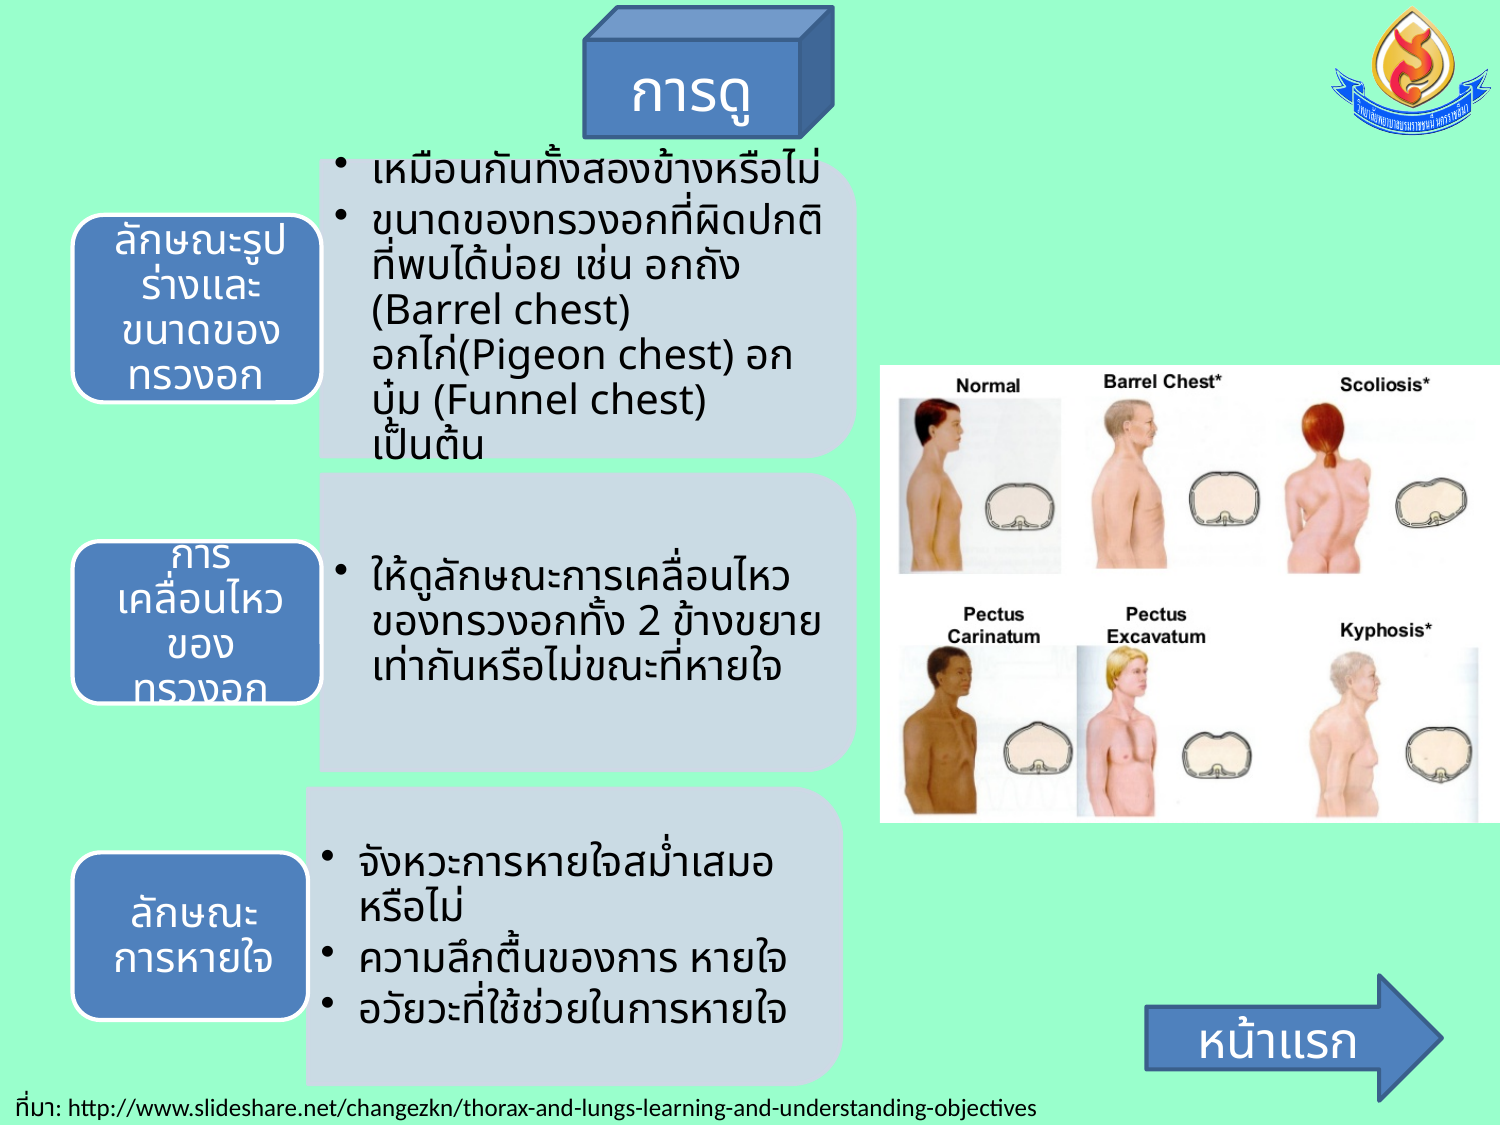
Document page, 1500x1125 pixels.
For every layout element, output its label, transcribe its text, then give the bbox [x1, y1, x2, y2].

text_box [46, 160, 881, 1085]
picture [1328, 0, 1492, 138]
text_box หน้าแรก [1144, 973, 1444, 1103]
picture [881, 365, 1500, 823]
text_box ที่มา: http://www.slideshare.net/changezkn/thorax-and-lungs-learning-and-understanding-objectives [0, 1084, 1147, 1125]
text_box การดู [582, 5, 835, 140]
